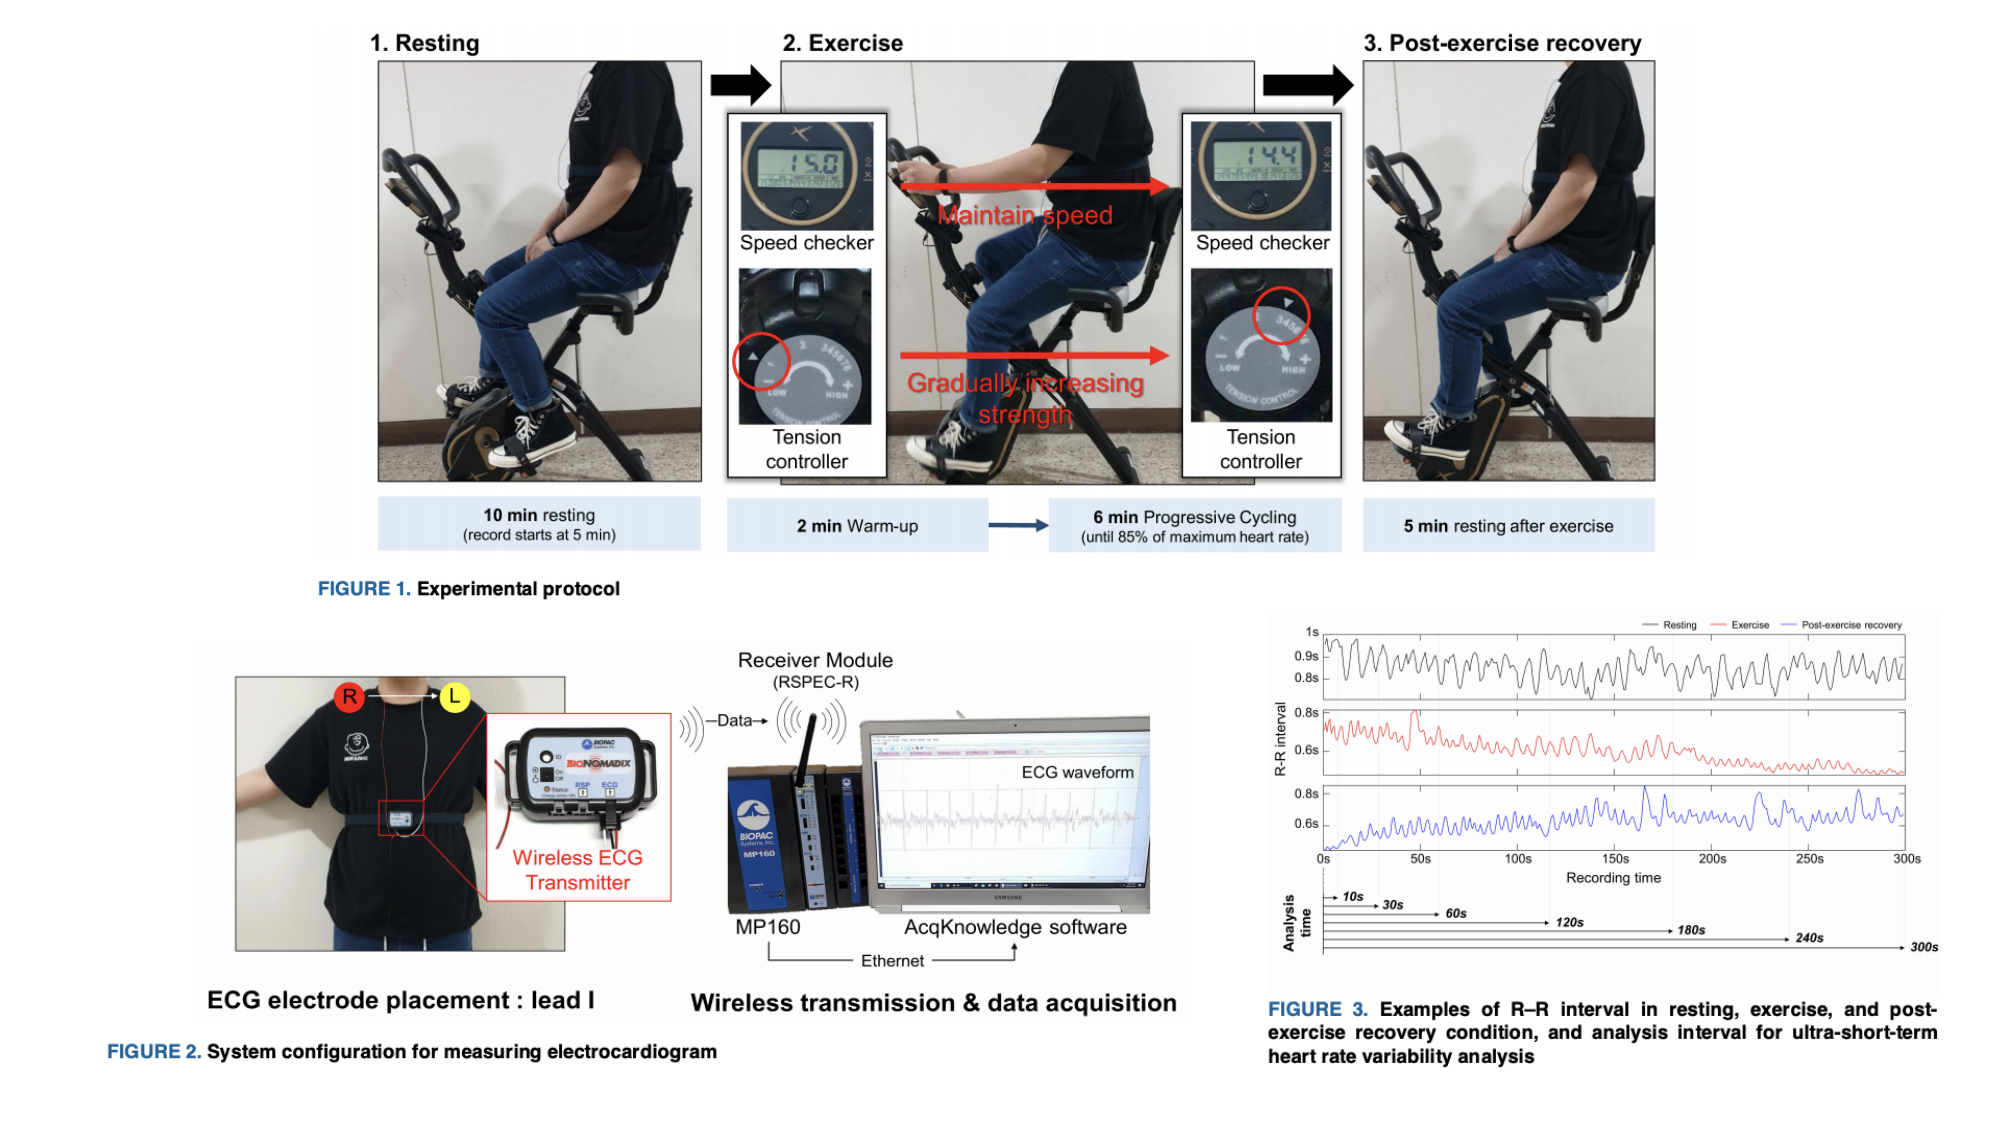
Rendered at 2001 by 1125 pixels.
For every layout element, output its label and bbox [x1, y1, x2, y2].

text_box [70, 22, 1960, 1088]
